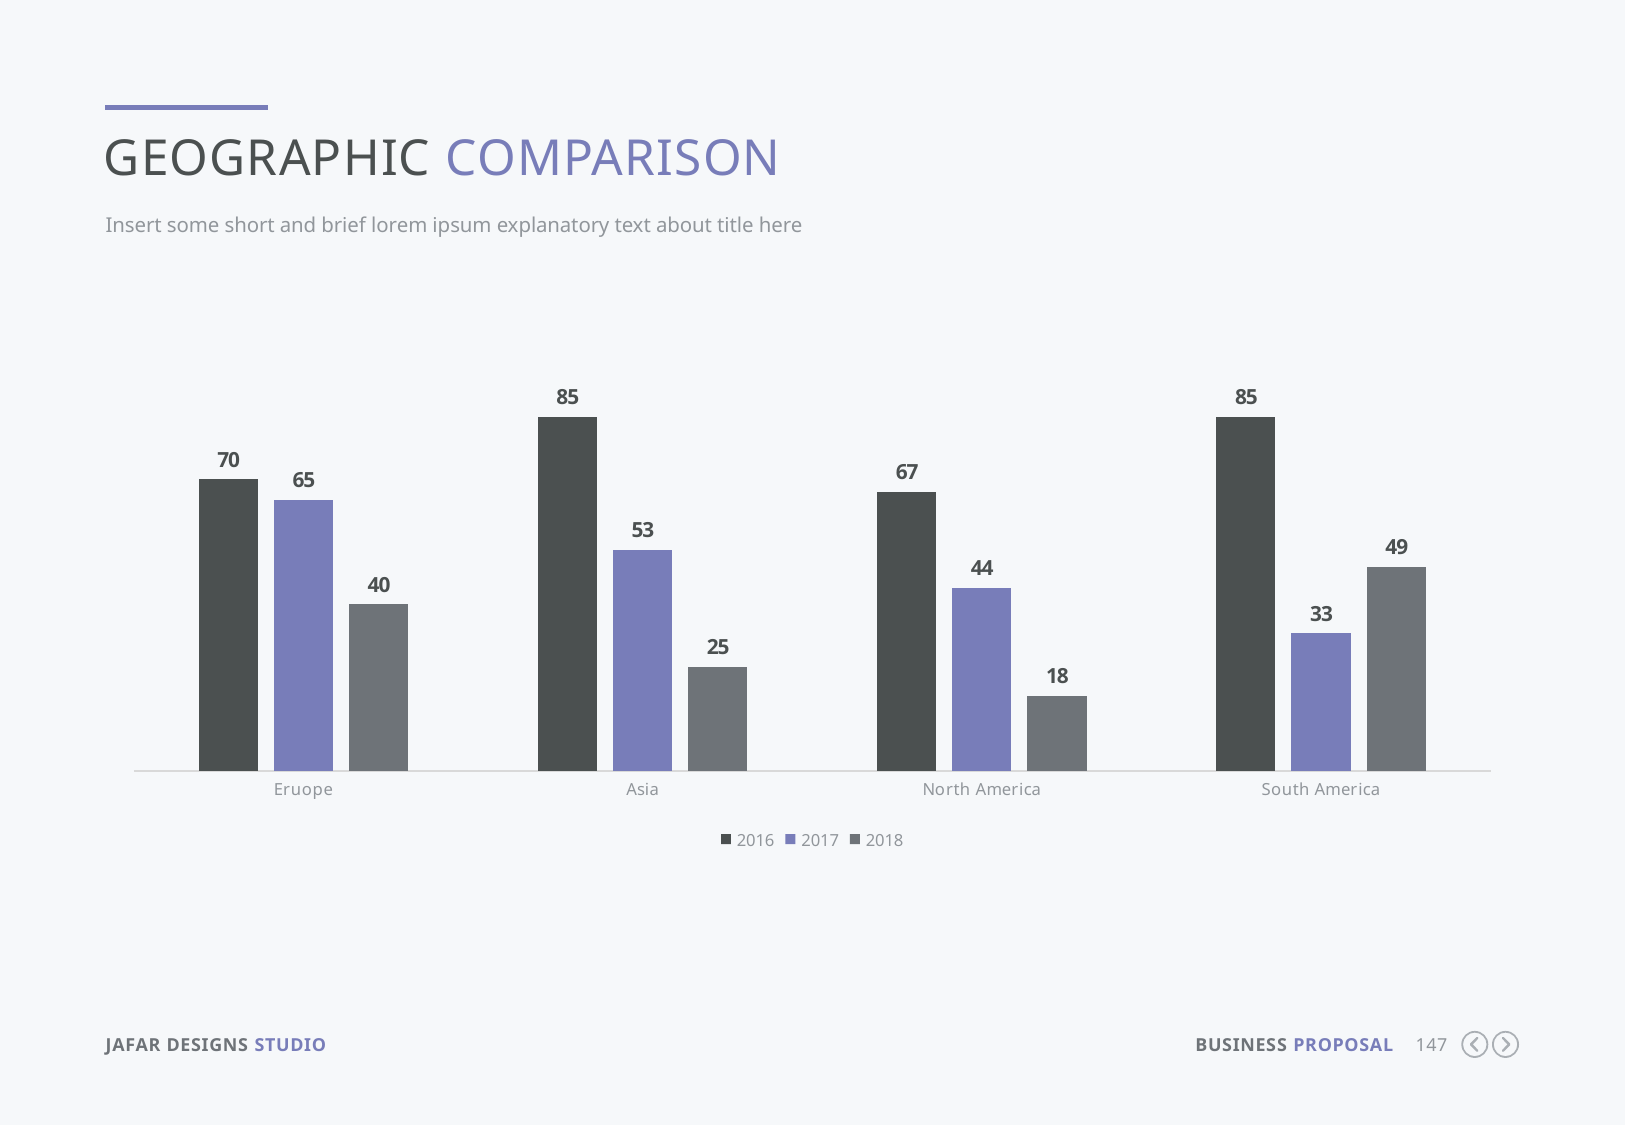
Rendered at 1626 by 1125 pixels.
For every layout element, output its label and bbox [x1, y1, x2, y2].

list [103, 125, 1518, 188]
list [105, 209, 1519, 241]
chart [105, 343, 1519, 857]
